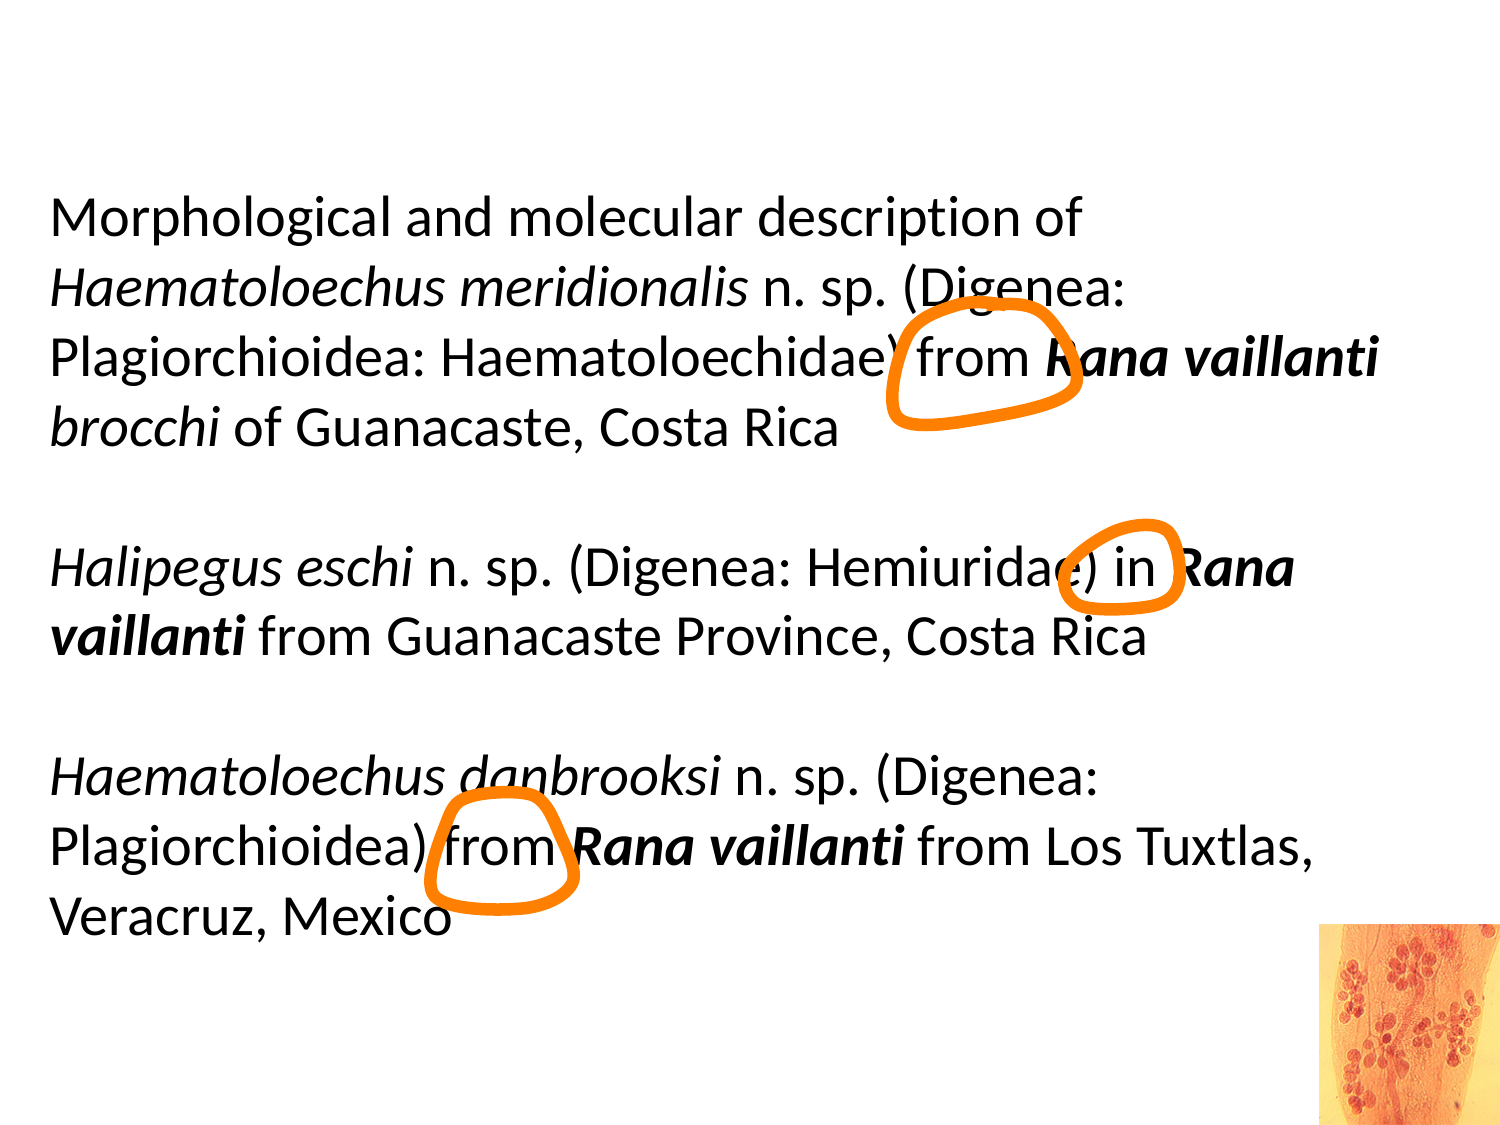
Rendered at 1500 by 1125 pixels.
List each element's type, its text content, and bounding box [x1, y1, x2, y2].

text_box [1064, 524, 1180, 610]
picture [1318, 924, 1500, 1125]
text_box [430, 792, 574, 910]
text_box Morphological and molecular description of Haematoloechus meridionalis n. sp. (Digenea: Plagiorchioidea: Haematoloechidae) from Rana vaillanti brocchi of Guanacaste, Costa Rica Halipegus eschi n. sp. (Digenea: Hemiuridae) in Rana vaillanti from Guanacaste Province, Costa Rica Haematoloechus danbrooksi n. sp. (Digenea: Plagiorchioidea) from Rana vaillanti from Los Tuxtlas, Veracruz, Mexico [34, 170, 1450, 955]
text_box [892, 302, 1078, 425]
